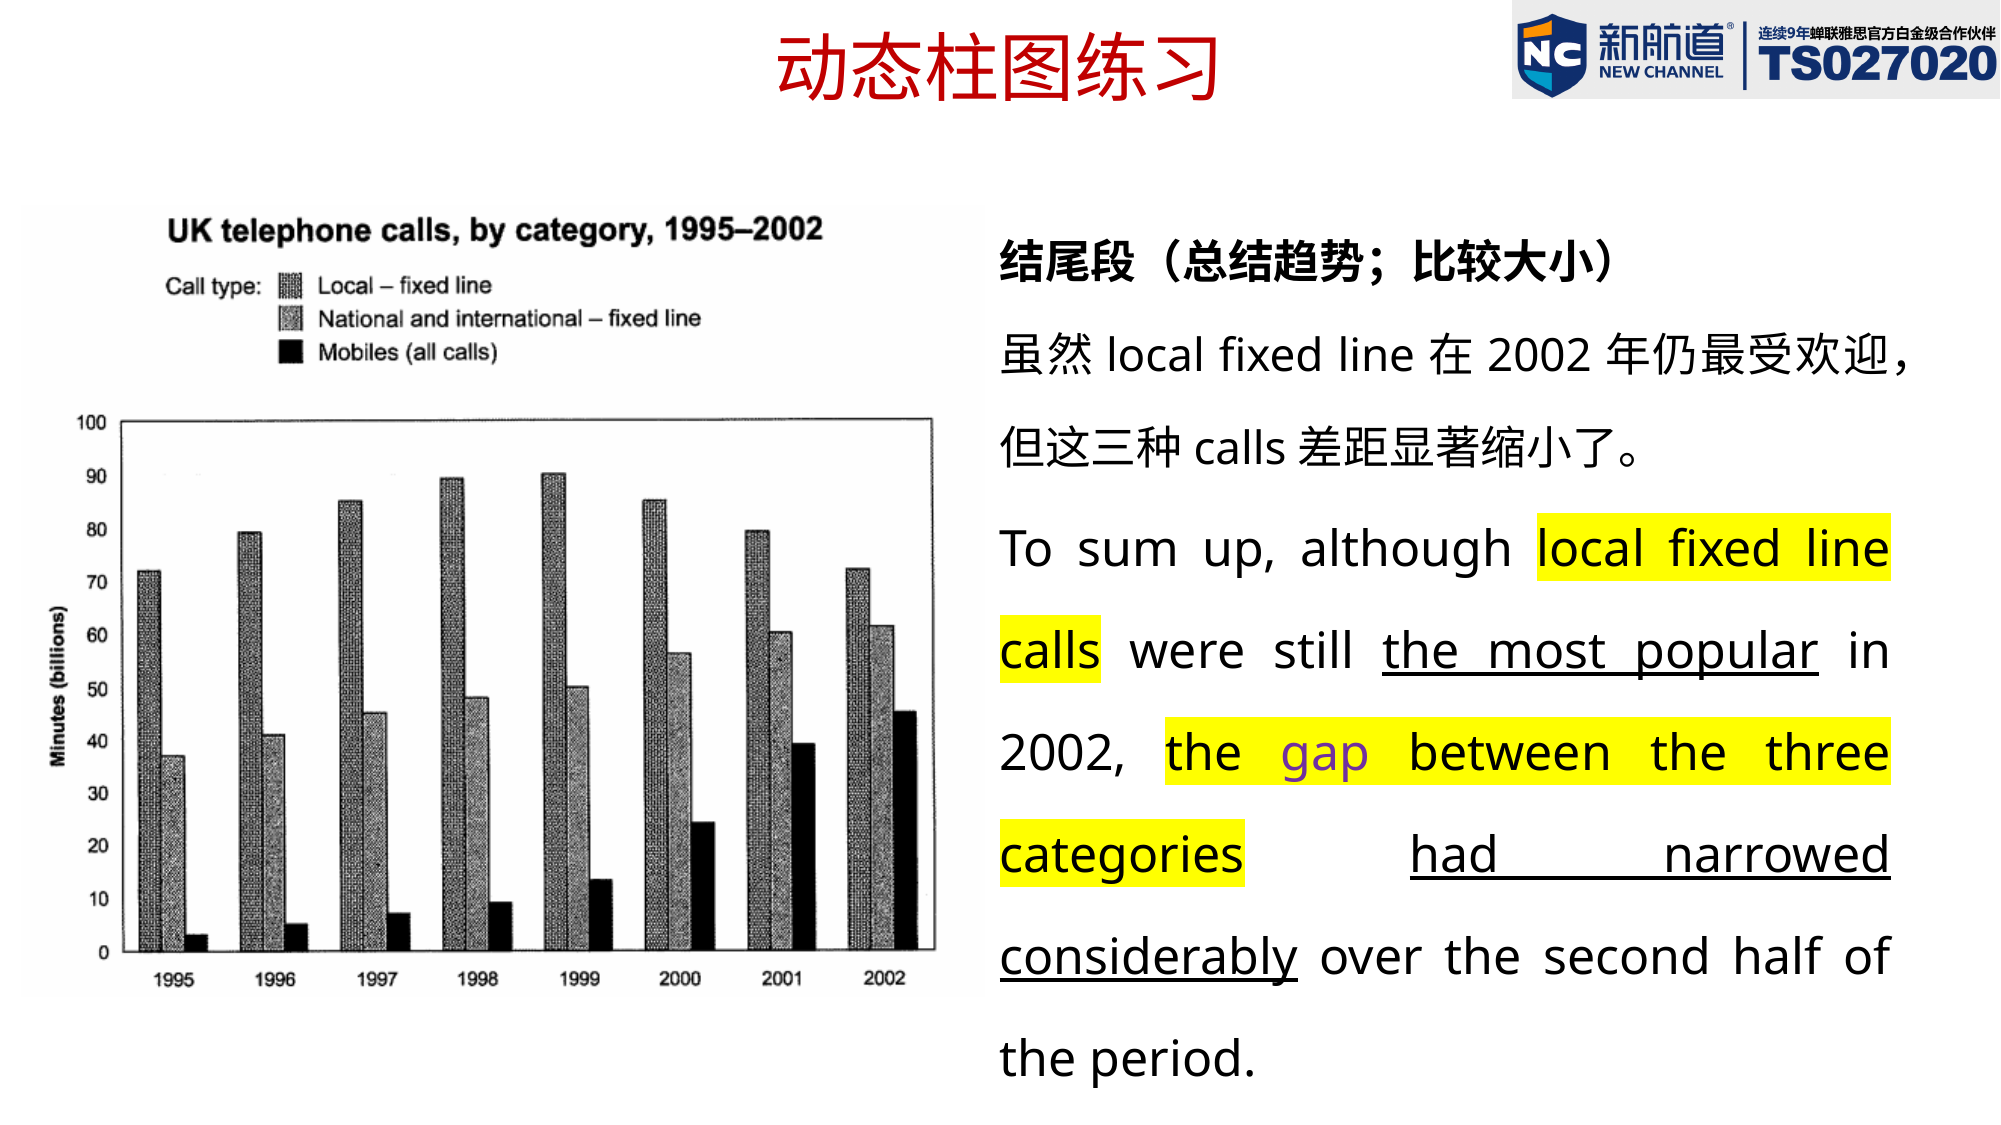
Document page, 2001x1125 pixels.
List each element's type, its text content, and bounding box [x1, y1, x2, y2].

text_box 结尾段（总结趋势；比较大小） 虽然local fixed line在2002年仍最受欢迎，但这三种calls差距显著缩小了。 To sum up, although local fixed line calls were still the most popular in 2002, the gap between the three categories had narrowed considerably over the second half of the period. [984, 170, 1906, 1094]
picture [1863, 0, 2000, 99]
picture [21, 205, 985, 997]
title 动态柱图练习 [137, 0, 1863, 181]
